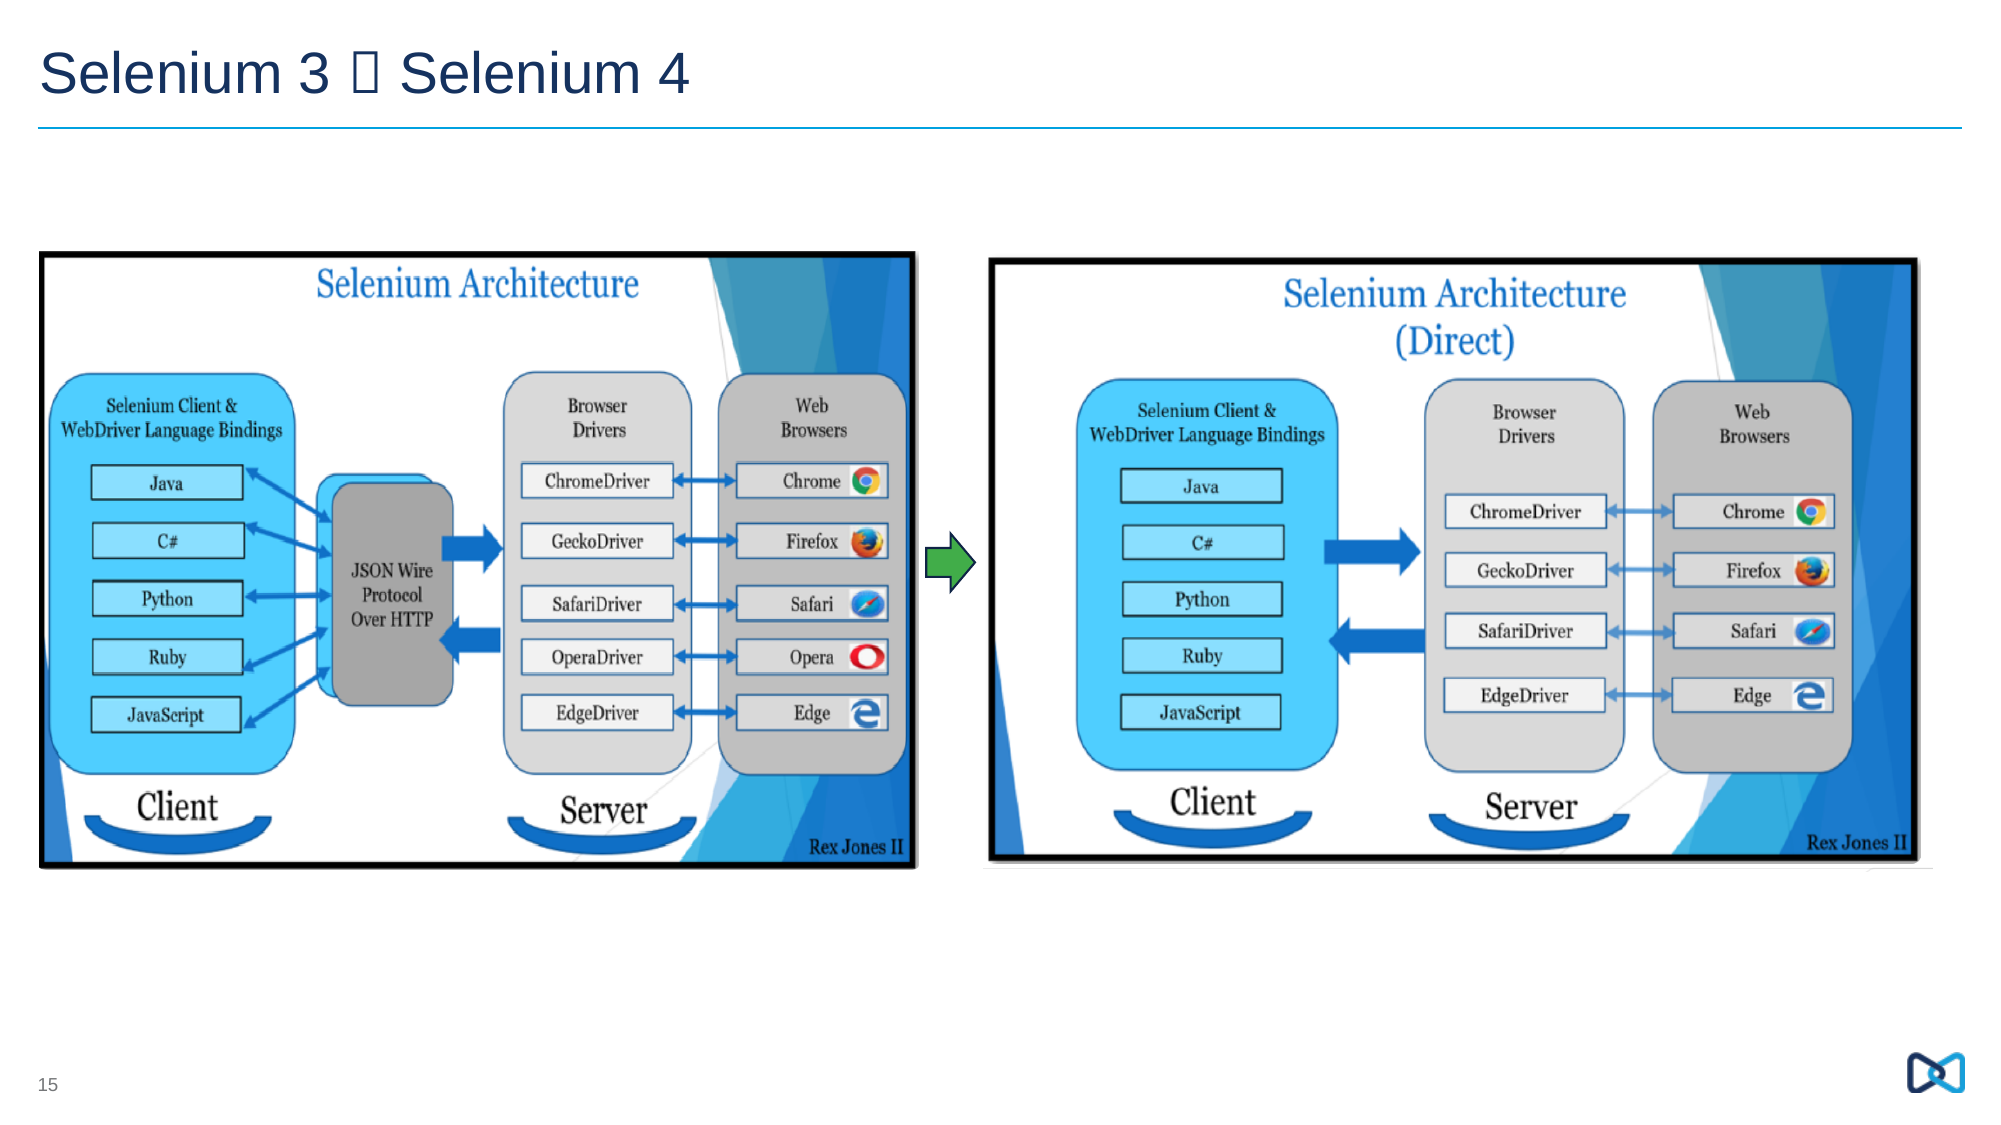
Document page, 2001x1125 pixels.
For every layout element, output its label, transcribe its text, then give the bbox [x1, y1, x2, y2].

slide_number 15 [37, 1071, 488, 1098]
text_box [925, 530, 977, 595]
picture [983, 251, 1933, 872]
picture [39, 251, 919, 872]
title Selenium 3  Selenium 4 [39, 31, 1967, 107]
